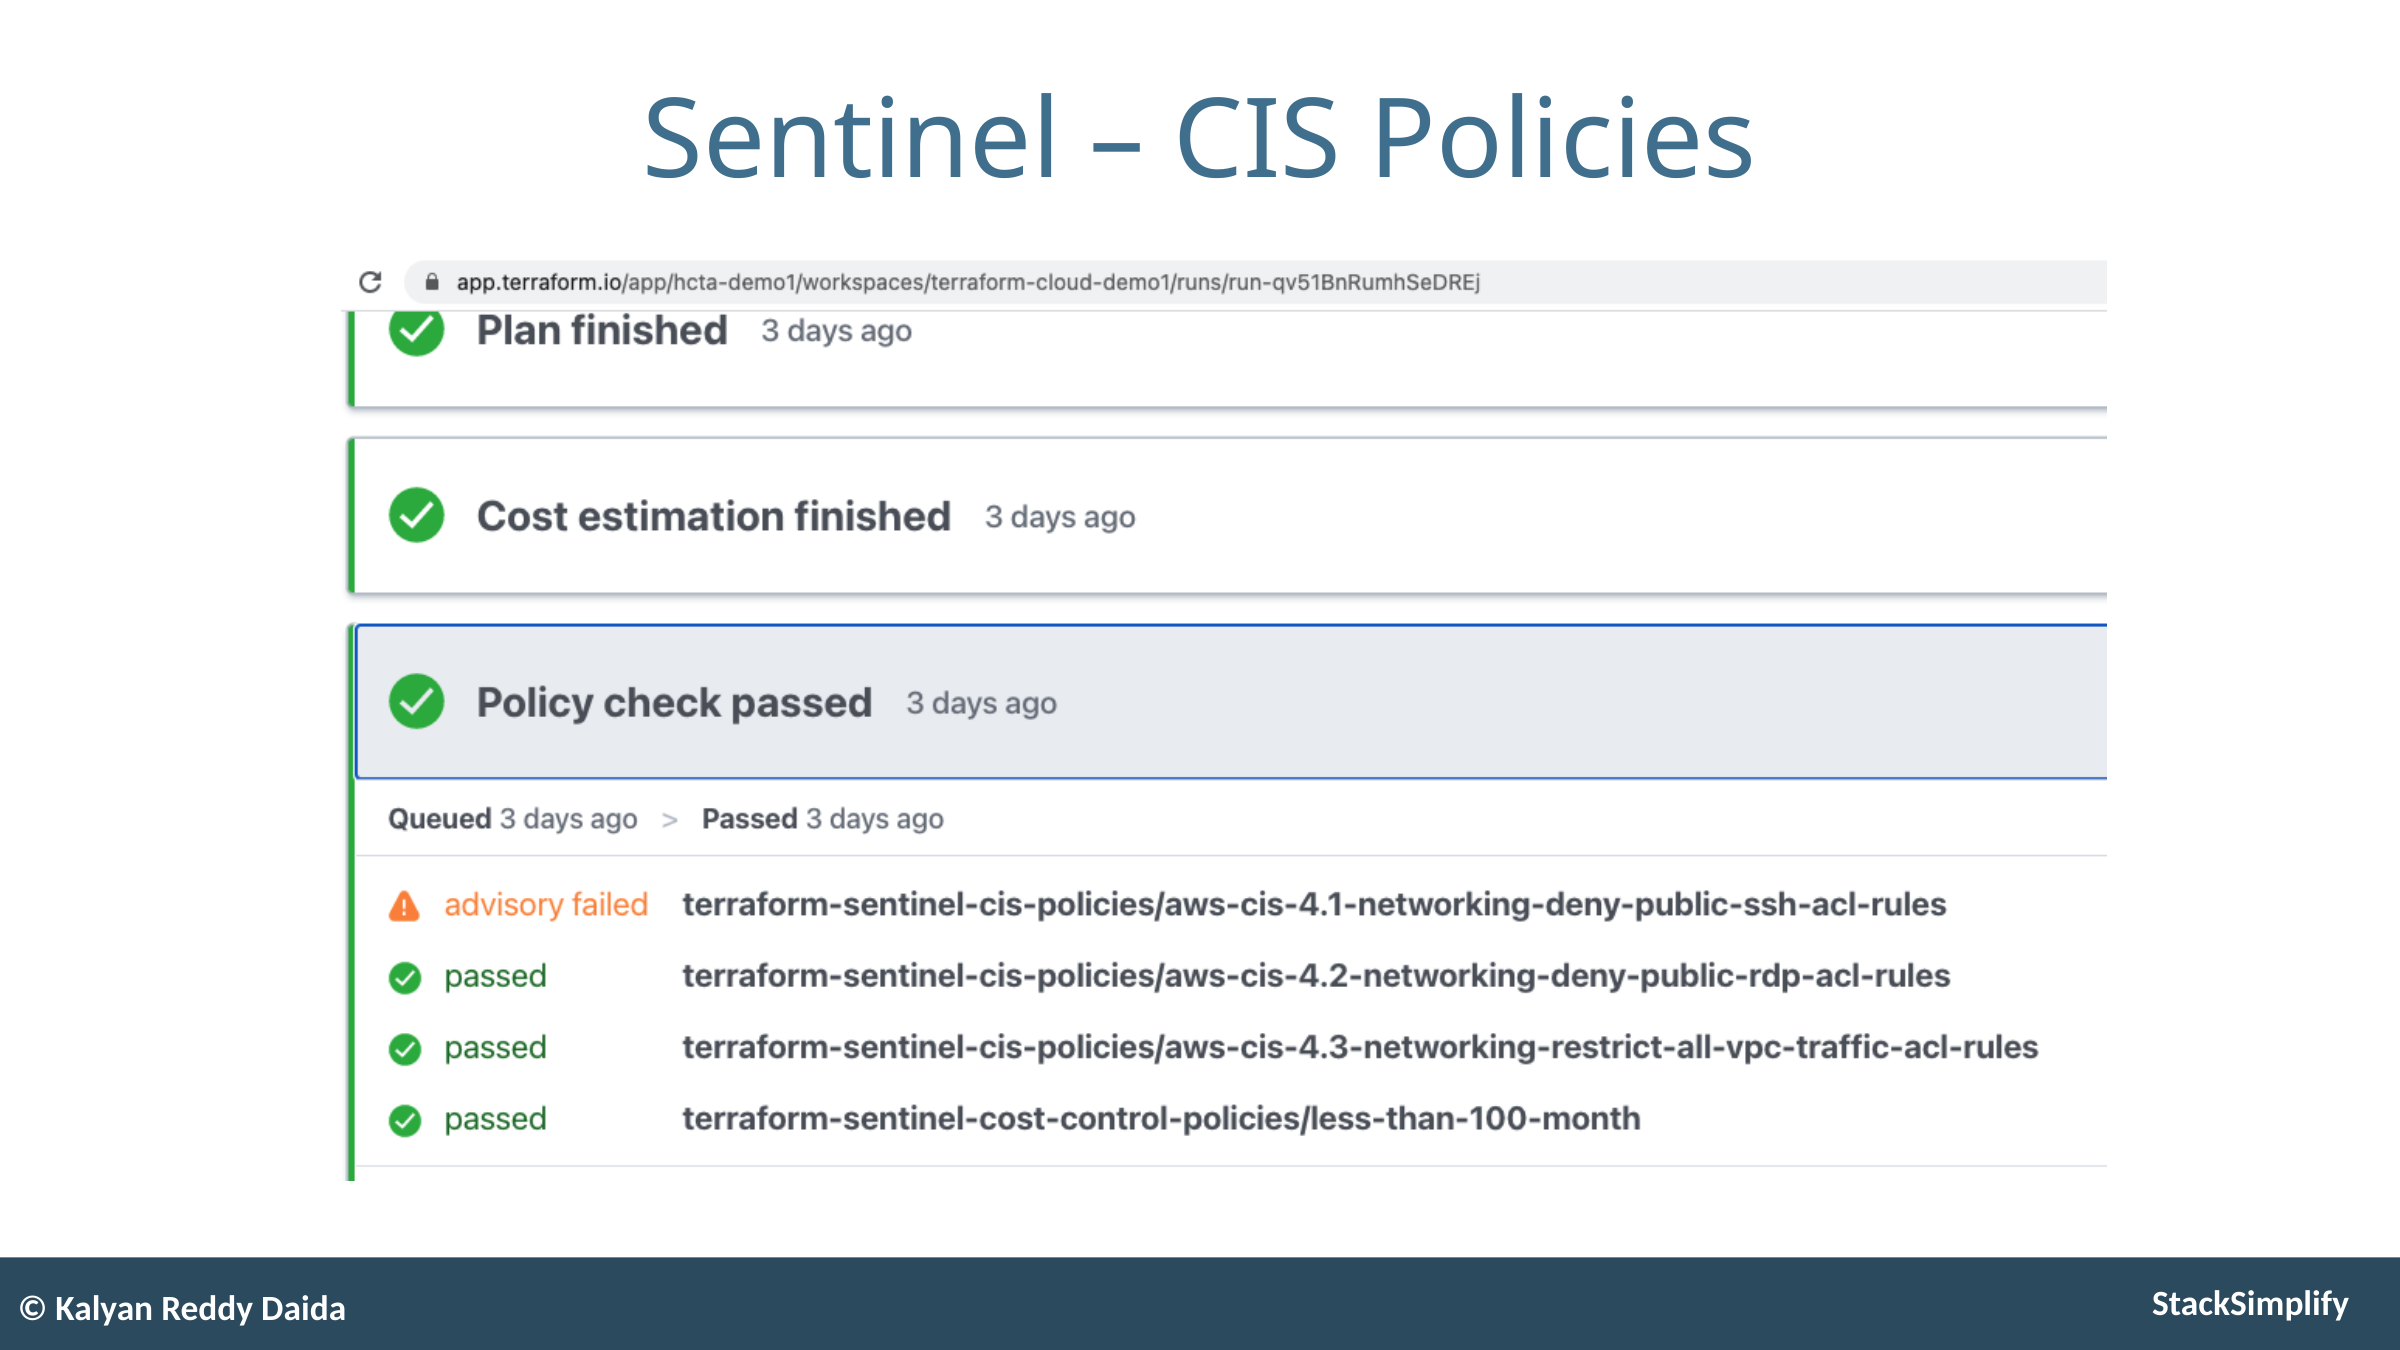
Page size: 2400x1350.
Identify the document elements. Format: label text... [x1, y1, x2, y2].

footer © Kalyan Reddy Daida [0, 1269, 810, 1342]
picture [341, 256, 2107, 1181]
title Sentinel – CIS Policies [165, 44, 2235, 240]
